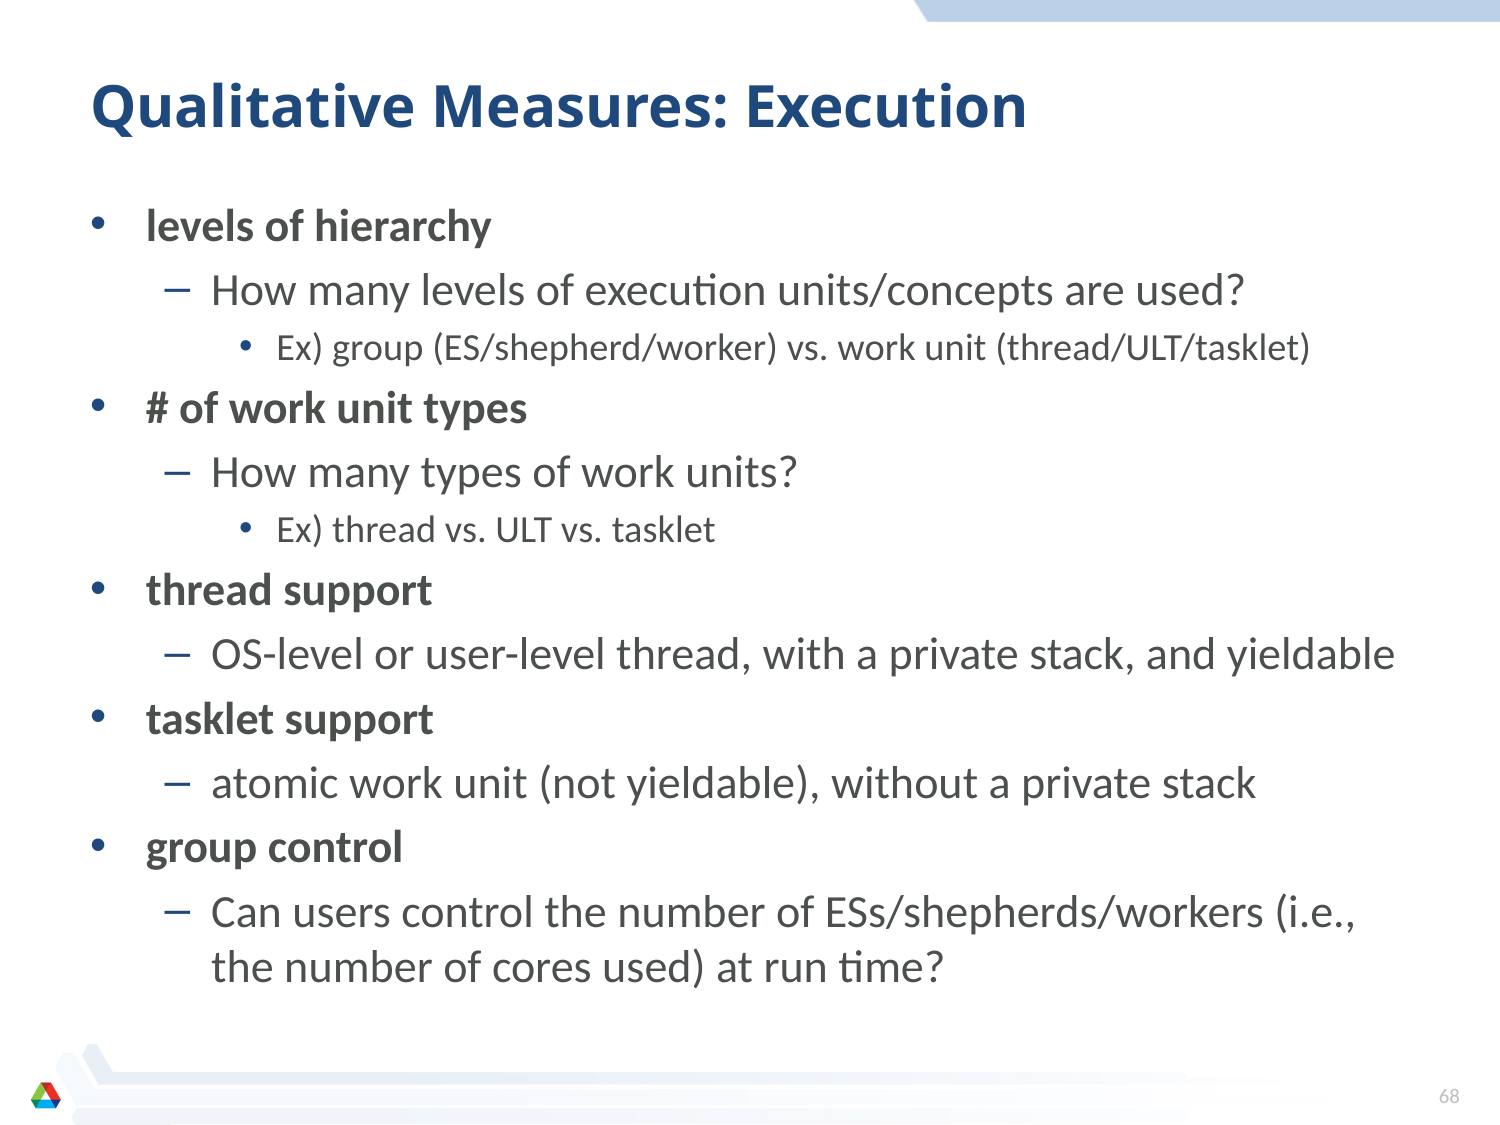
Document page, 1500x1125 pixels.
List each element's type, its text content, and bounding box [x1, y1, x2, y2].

title Qualitative Measures: Execution [75, 45, 1425, 163]
slide_number 68 [1125, 1065, 1475, 1125]
picture [0, 0, 1500, 22]
list levels of hierarchy How many levels of execution units/concepts are used? Ex) group (ES/shepherd/worker) vs. work unit (thread/ULT/tasklet) # of work unit types How many types of work units? Ex) thread vs. ULT vs. tasklet thread support OS-level or user-level thread, with a private stack, and yieldable tasklet support atomic work unit (not yieldable), without a private stack group control Can users control the number of ESs/shepherds/workers (i.e., the number of cores used) at run time? [75, 187, 1425, 1040]
picture [0, 1039, 1500, 1125]
